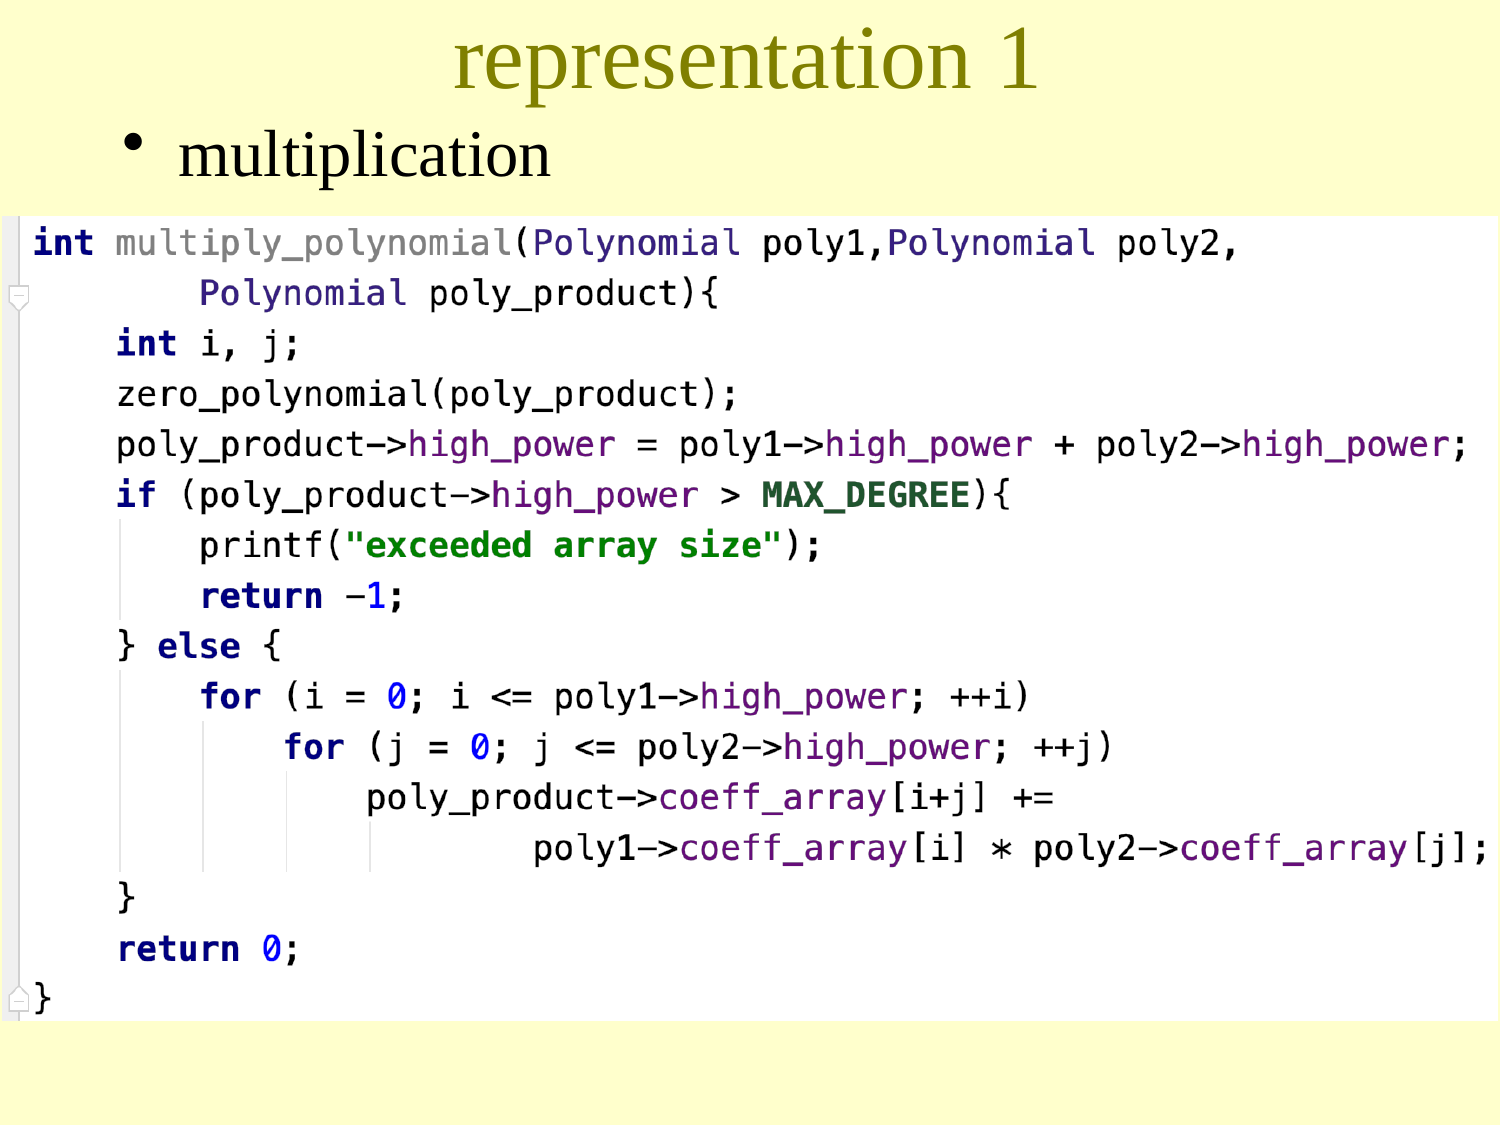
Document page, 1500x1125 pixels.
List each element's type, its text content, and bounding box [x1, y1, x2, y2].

list multiplication [106, 101, 1383, 216]
picture [2, 216, 1498, 1021]
title representation 1 [110, 1, 1386, 103]
